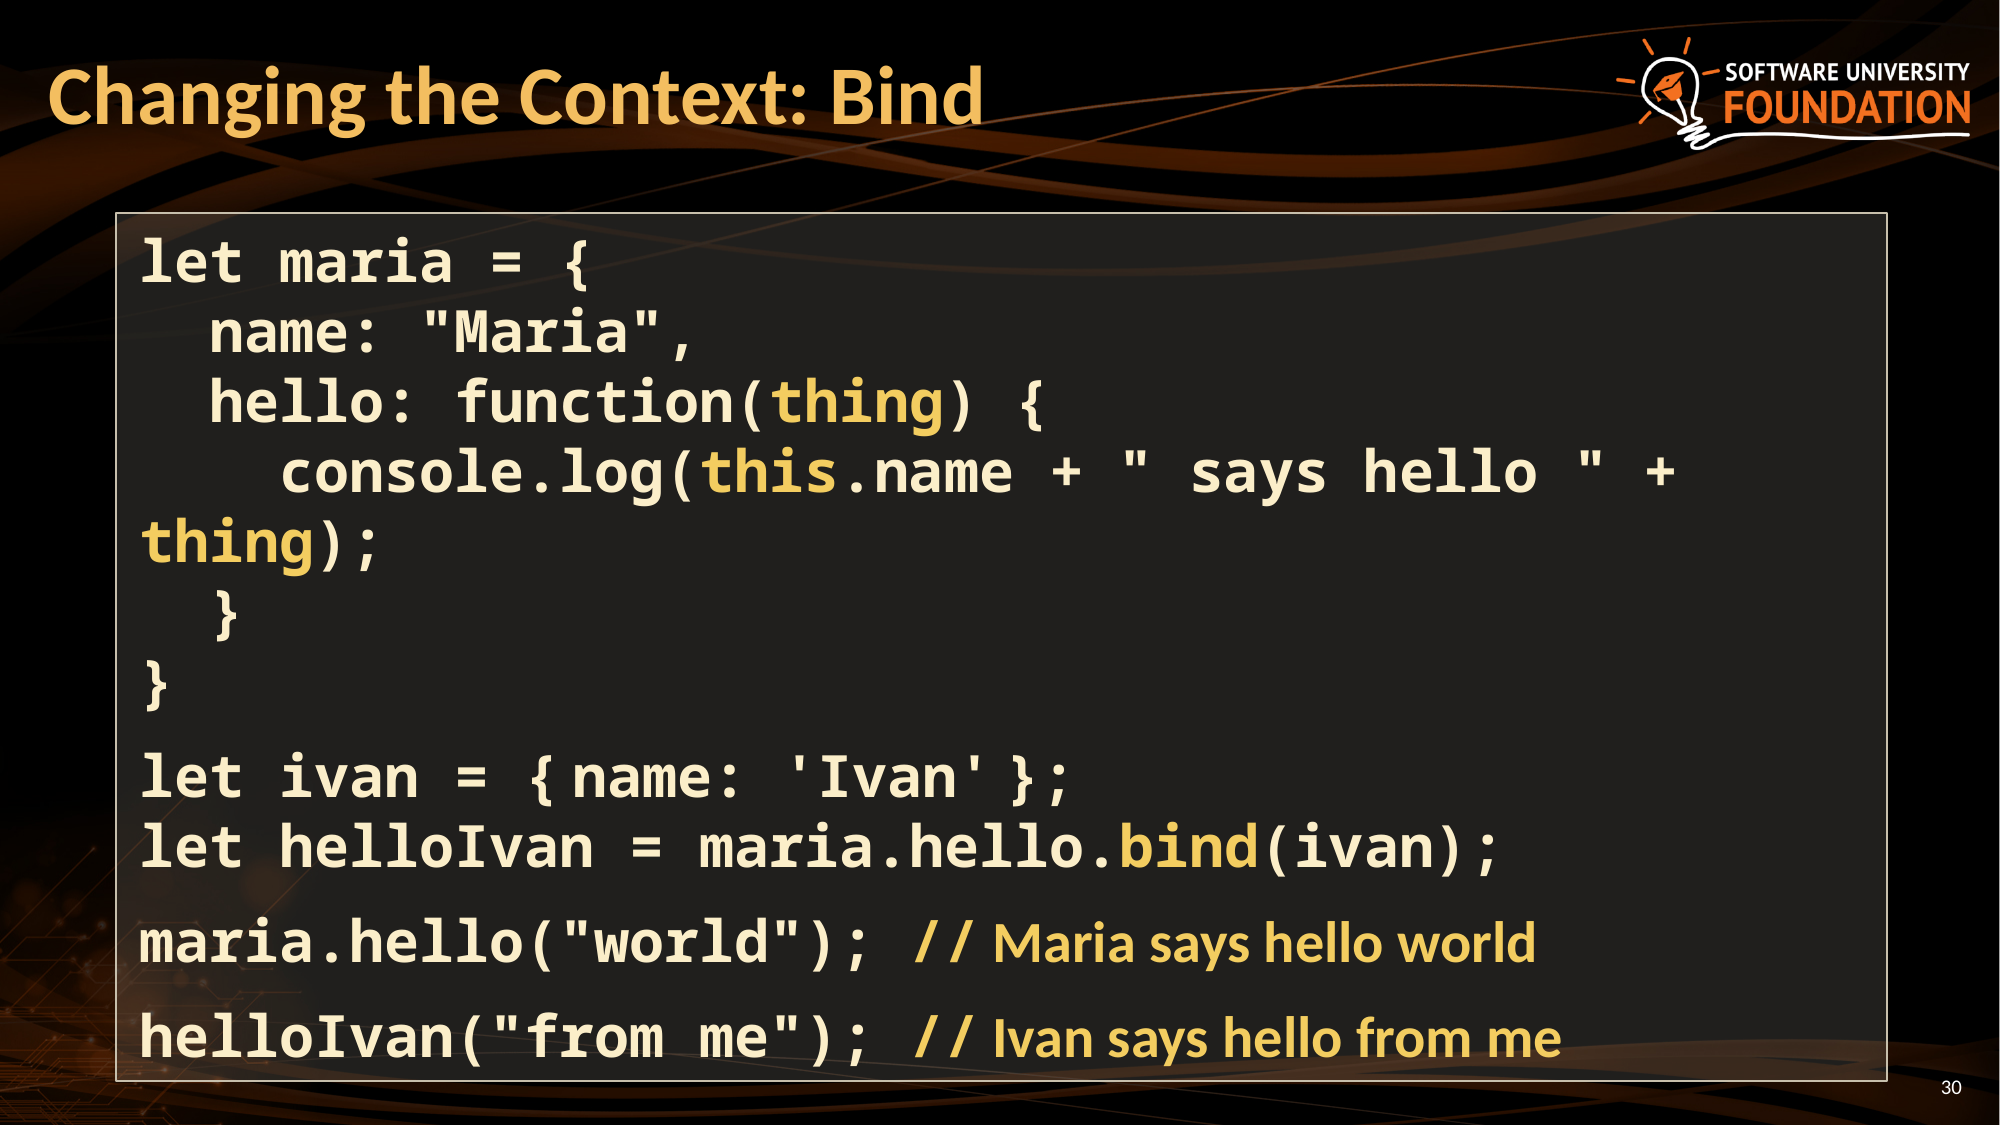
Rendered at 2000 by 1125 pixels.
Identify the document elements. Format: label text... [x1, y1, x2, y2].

title Changing the Context: Bind [30, 6, 1602, 189]
slide_number 30 [1897, 1070, 1968, 1103]
text_box let maria = { name: "Maria", hello: function(thing) { console.log(this.name + " says hello " + thing); } } let ivan = { name: 'Ivan' }; let helloIvan = maria.hello.bind(ivan); maria.hello("world"); // Maria says hello world helloIvan("from me"); // Ivan says hello from me [115, 212, 1888, 1081]
picture [0, 0, 2000, 1125]
